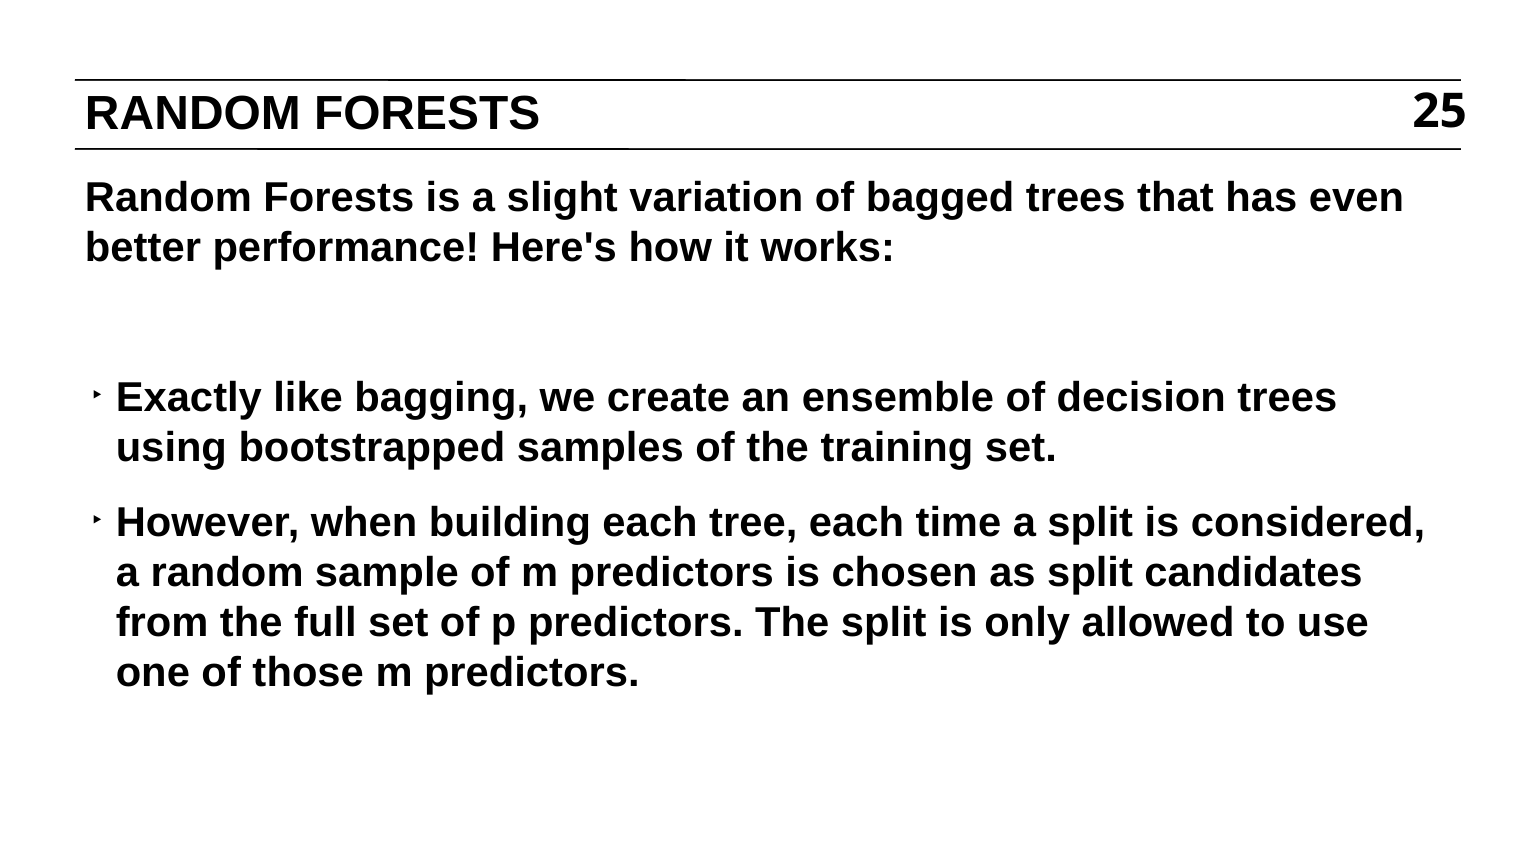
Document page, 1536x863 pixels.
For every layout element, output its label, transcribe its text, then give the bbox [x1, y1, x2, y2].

title RANDOM FORESTS [76, 82, 1369, 160]
slide_number 25 [1410, 83, 1470, 142]
list Random Forests is a slight variation of bagged trees that has even better performance! Here's how it works: Exactly like bagging, we create an ensemble of decision trees using bootstrapped samples of the training set. However, when building each tree, each time a split is considered, a random sample of m predictors is chosen as split candidates from the full set of p predictors. The split is only allowed to use one of those m predictors. [76, 160, 1460, 823]
